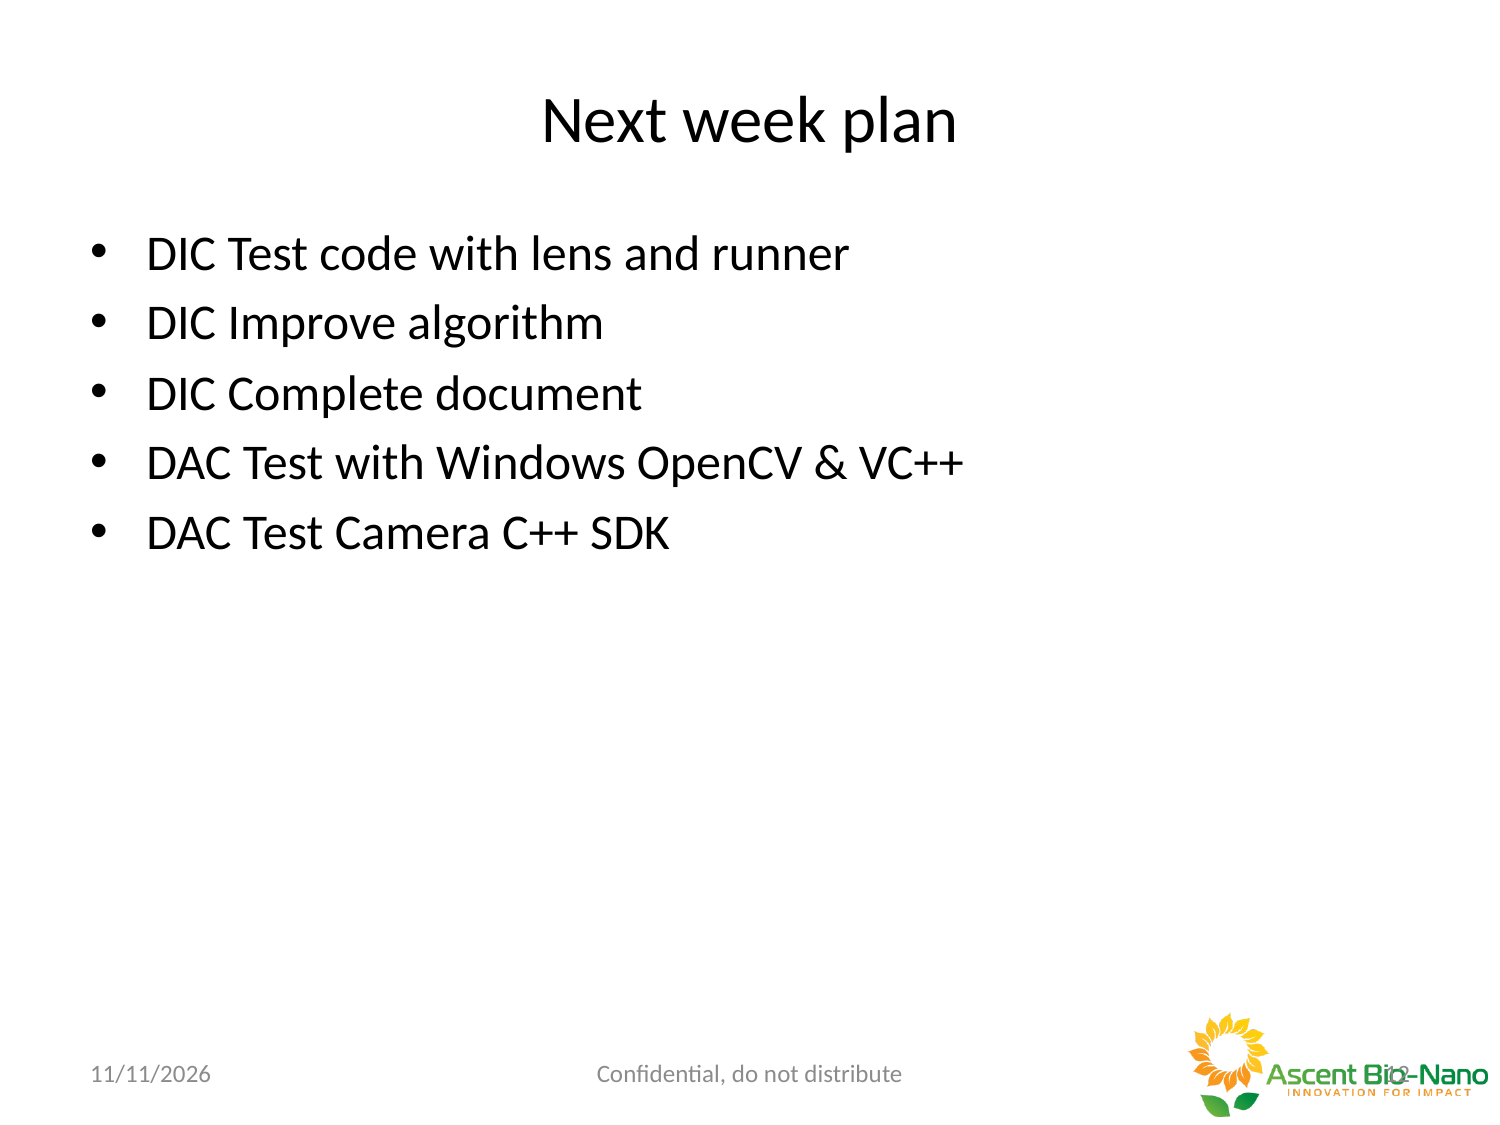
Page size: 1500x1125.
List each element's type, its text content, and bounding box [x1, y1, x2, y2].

title Next week plan [75, 45, 1425, 188]
list DIC Test code with lens and runner DIC Improve algorithm DIC Complete document DAC Test with Windows OpenCV & VC++ DAC Test Camera C++ SDK [75, 212, 1425, 1005]
picture [1187, 1012, 1488, 1117]
slide_number 11 [1074, 1042, 1425, 1103]
footer Confidential, do not distribute [512, 1042, 988, 1103]
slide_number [75, 1042, 425, 1103]
